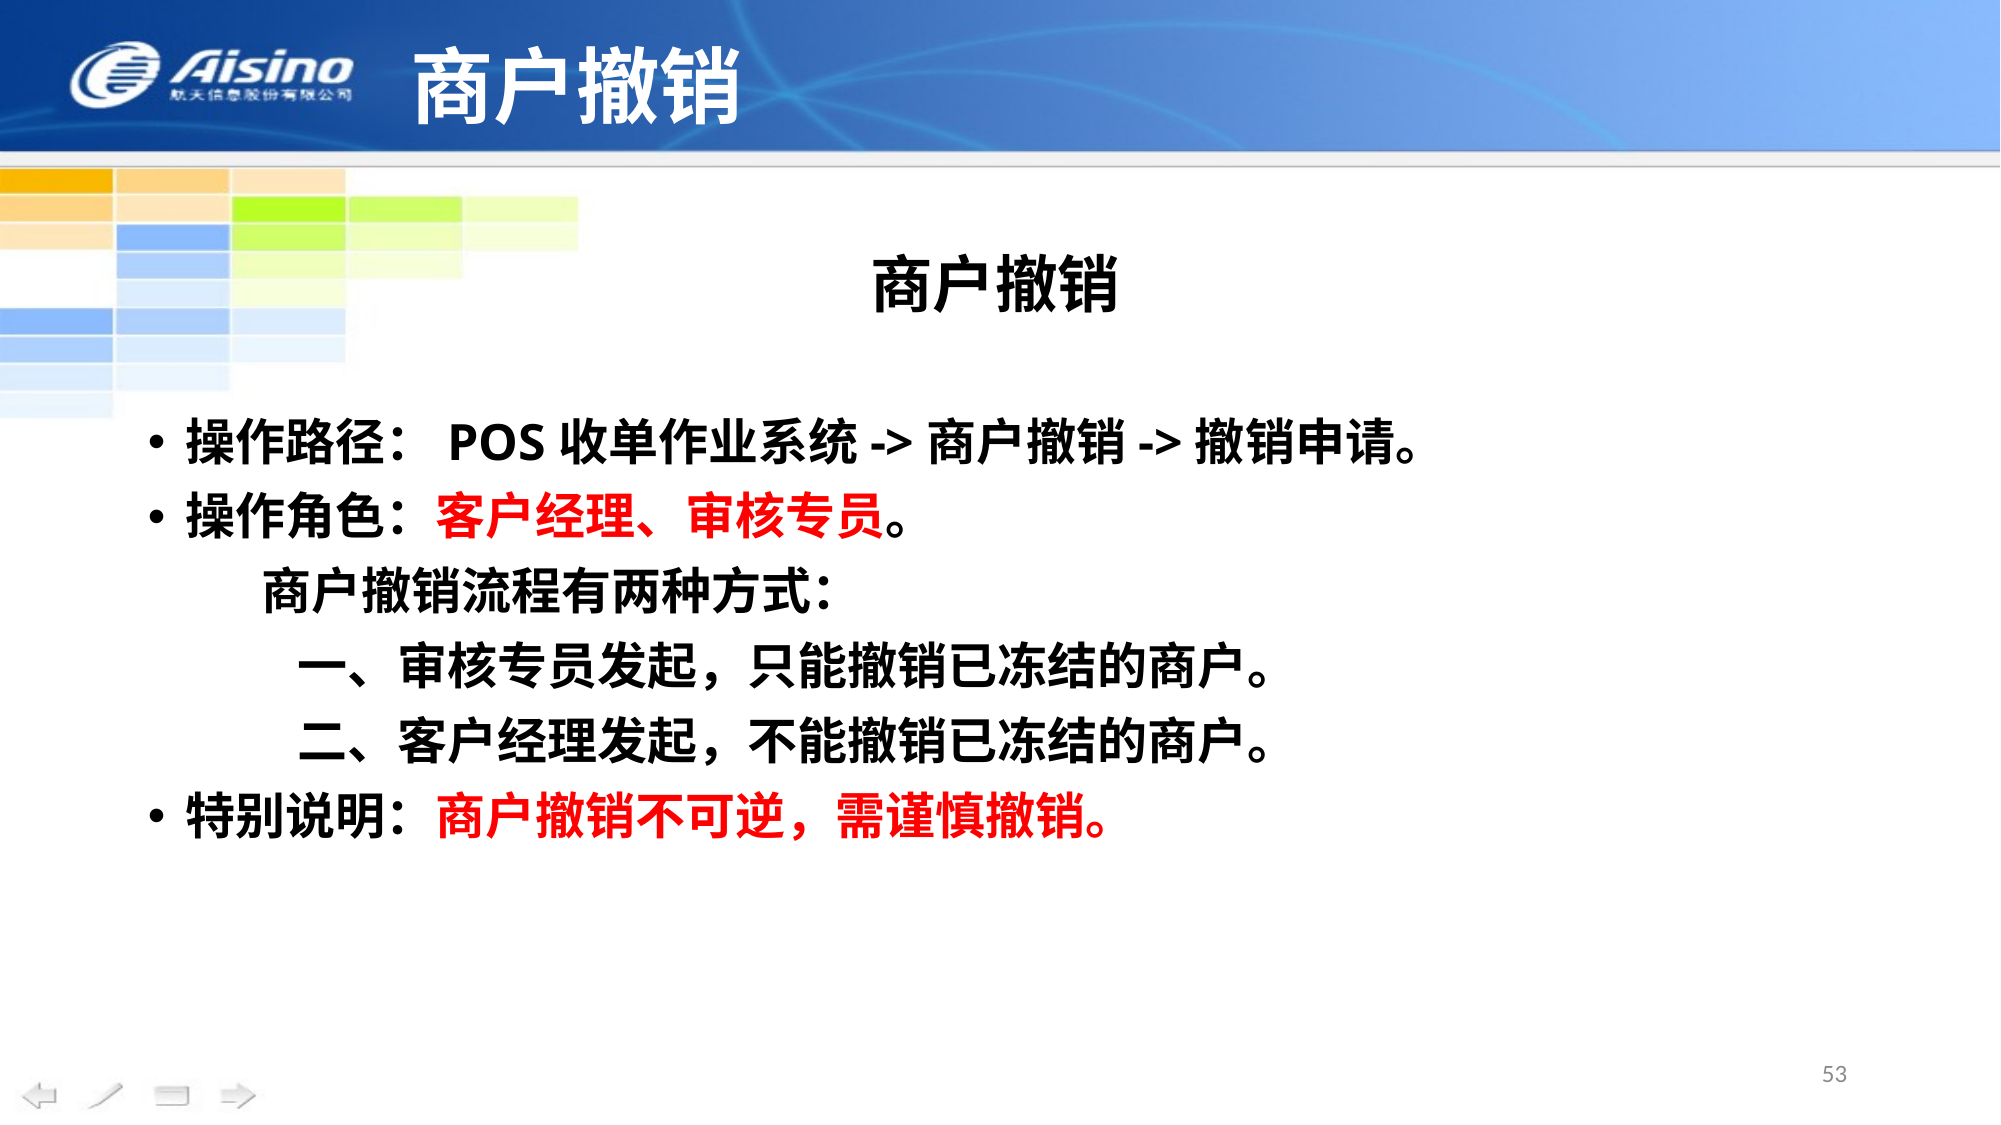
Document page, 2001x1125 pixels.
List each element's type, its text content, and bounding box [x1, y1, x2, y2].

title 商户撤销 [394, 0, 2000, 199]
picture [0, 0, 2001, 1125]
slide_number 53 [1412, 1042, 1863, 1103]
list 商户撤销 操作路径：POS收单作业系统->商户撤销->撤销申请。 操作角色：客户经理、审核专员。 商户撤销流程有两种方式： 一、审核专员发起，只能撤销已冻结的商户。 二、客户经理发起，不能撤销已冻结的商户。 特别说明：商户撤销不可逆，需谨慎撤销。 [132, 246, 1858, 1093]
